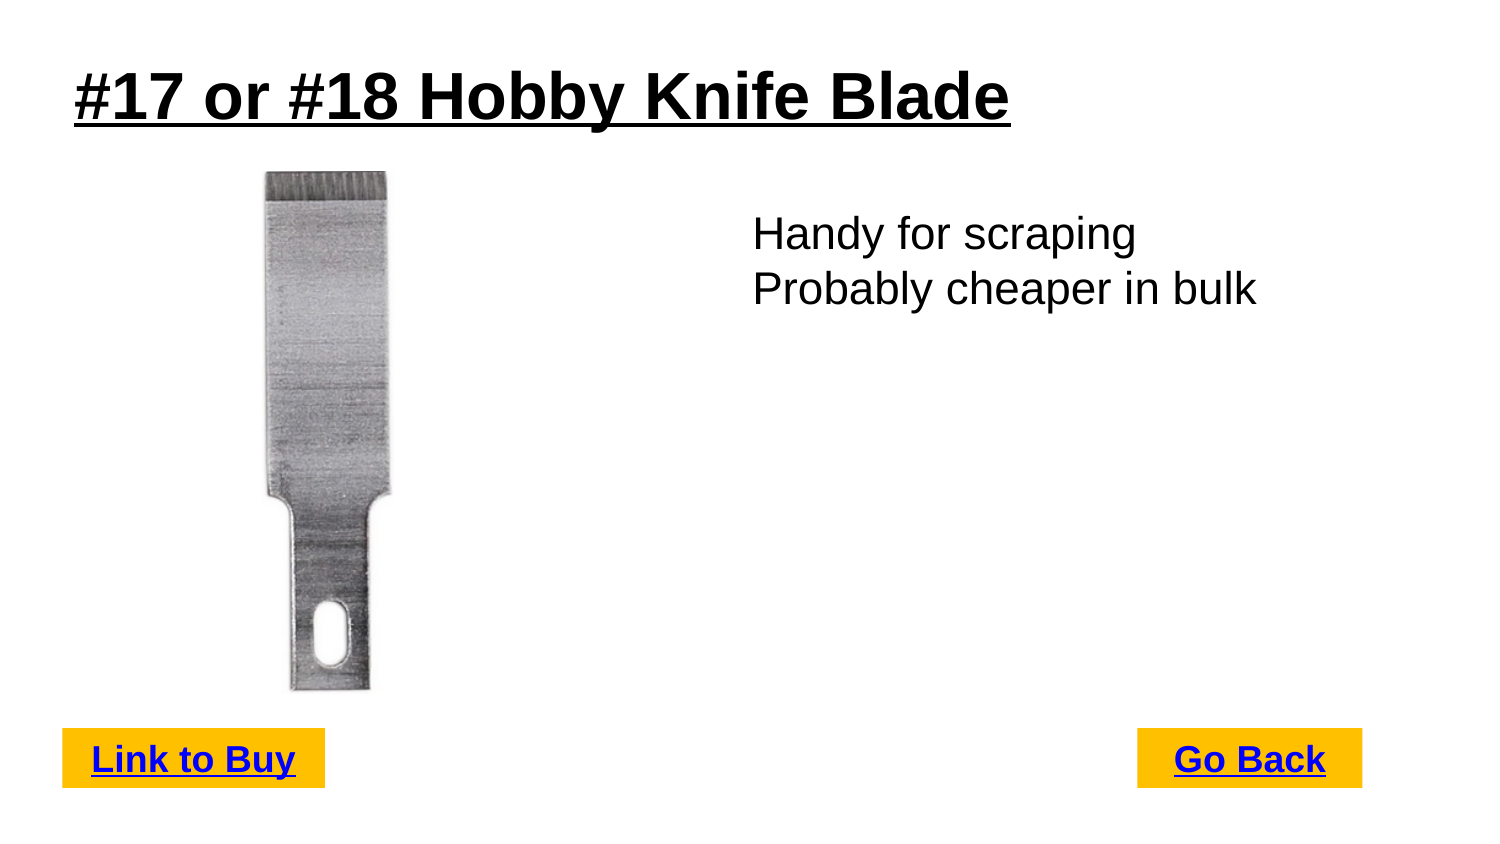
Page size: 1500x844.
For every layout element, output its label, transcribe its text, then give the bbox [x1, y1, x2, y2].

text_box Go Back [1137, 728, 1363, 788]
picture [179, 171, 426, 700]
text_box #17 or #18 Hobby Knife Blade [62, 46, 1413, 139]
text_box Handy for scraping Probably cheaper in bulk [737, 196, 1463, 322]
text_box Link to Buy [62, 728, 325, 788]
